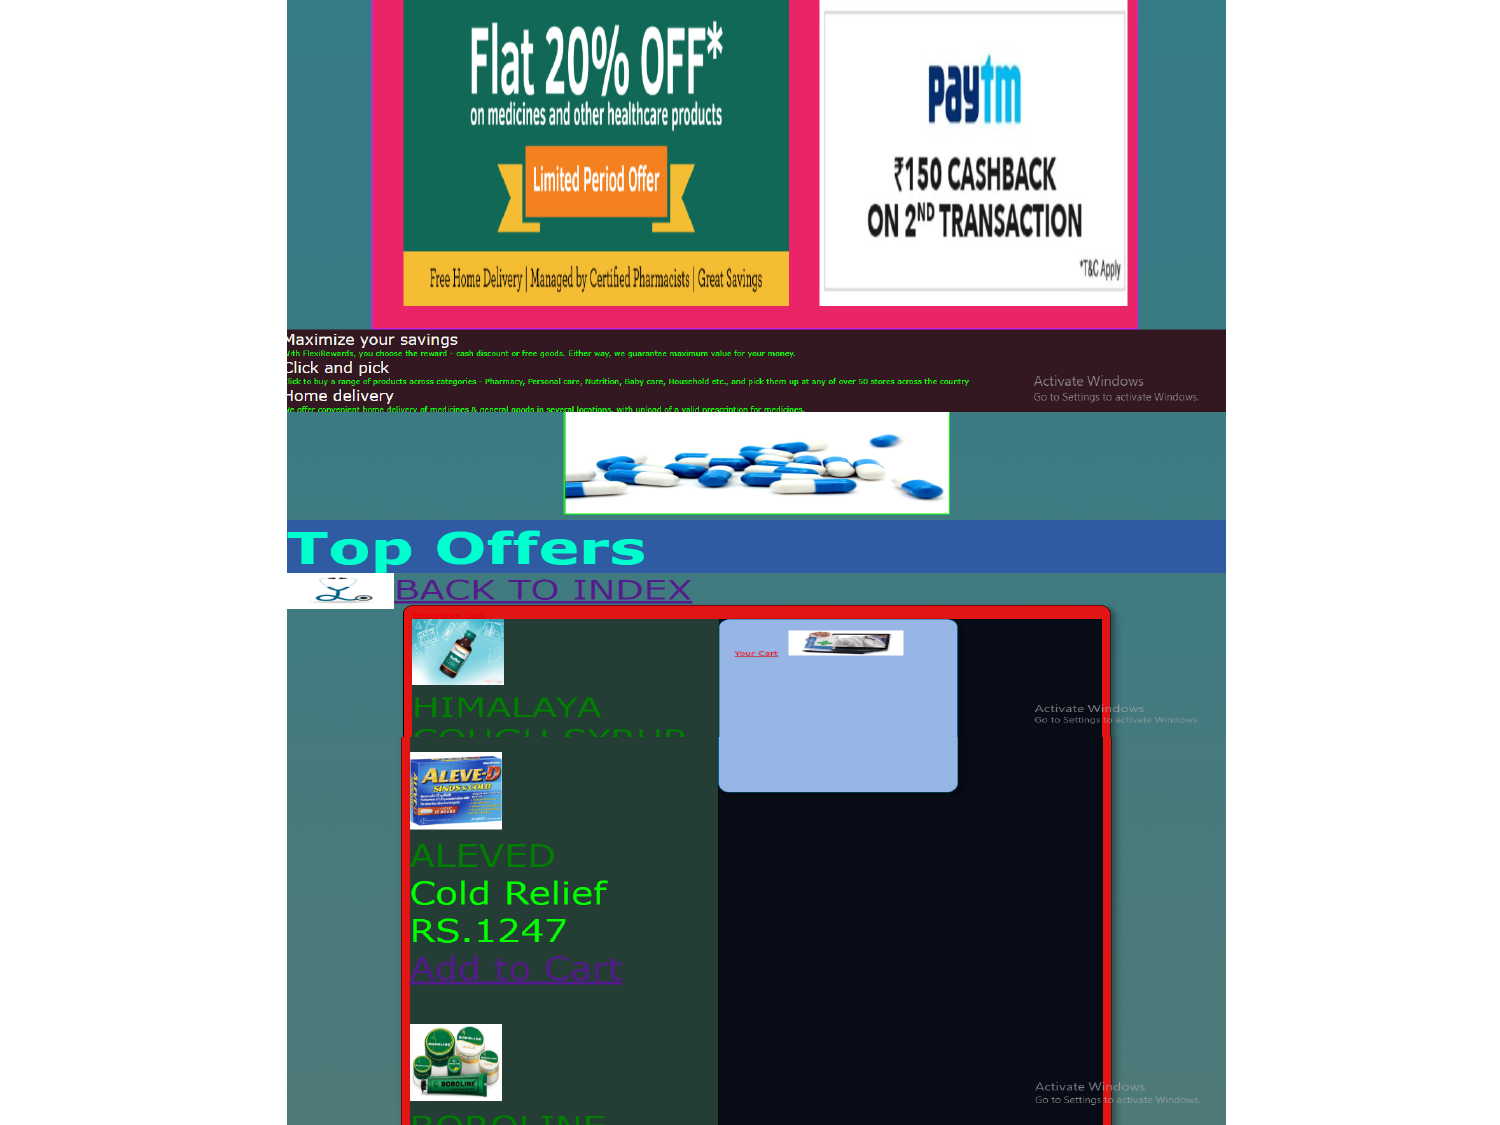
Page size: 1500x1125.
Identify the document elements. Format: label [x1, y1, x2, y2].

picture [287, 0, 1227, 1125]
